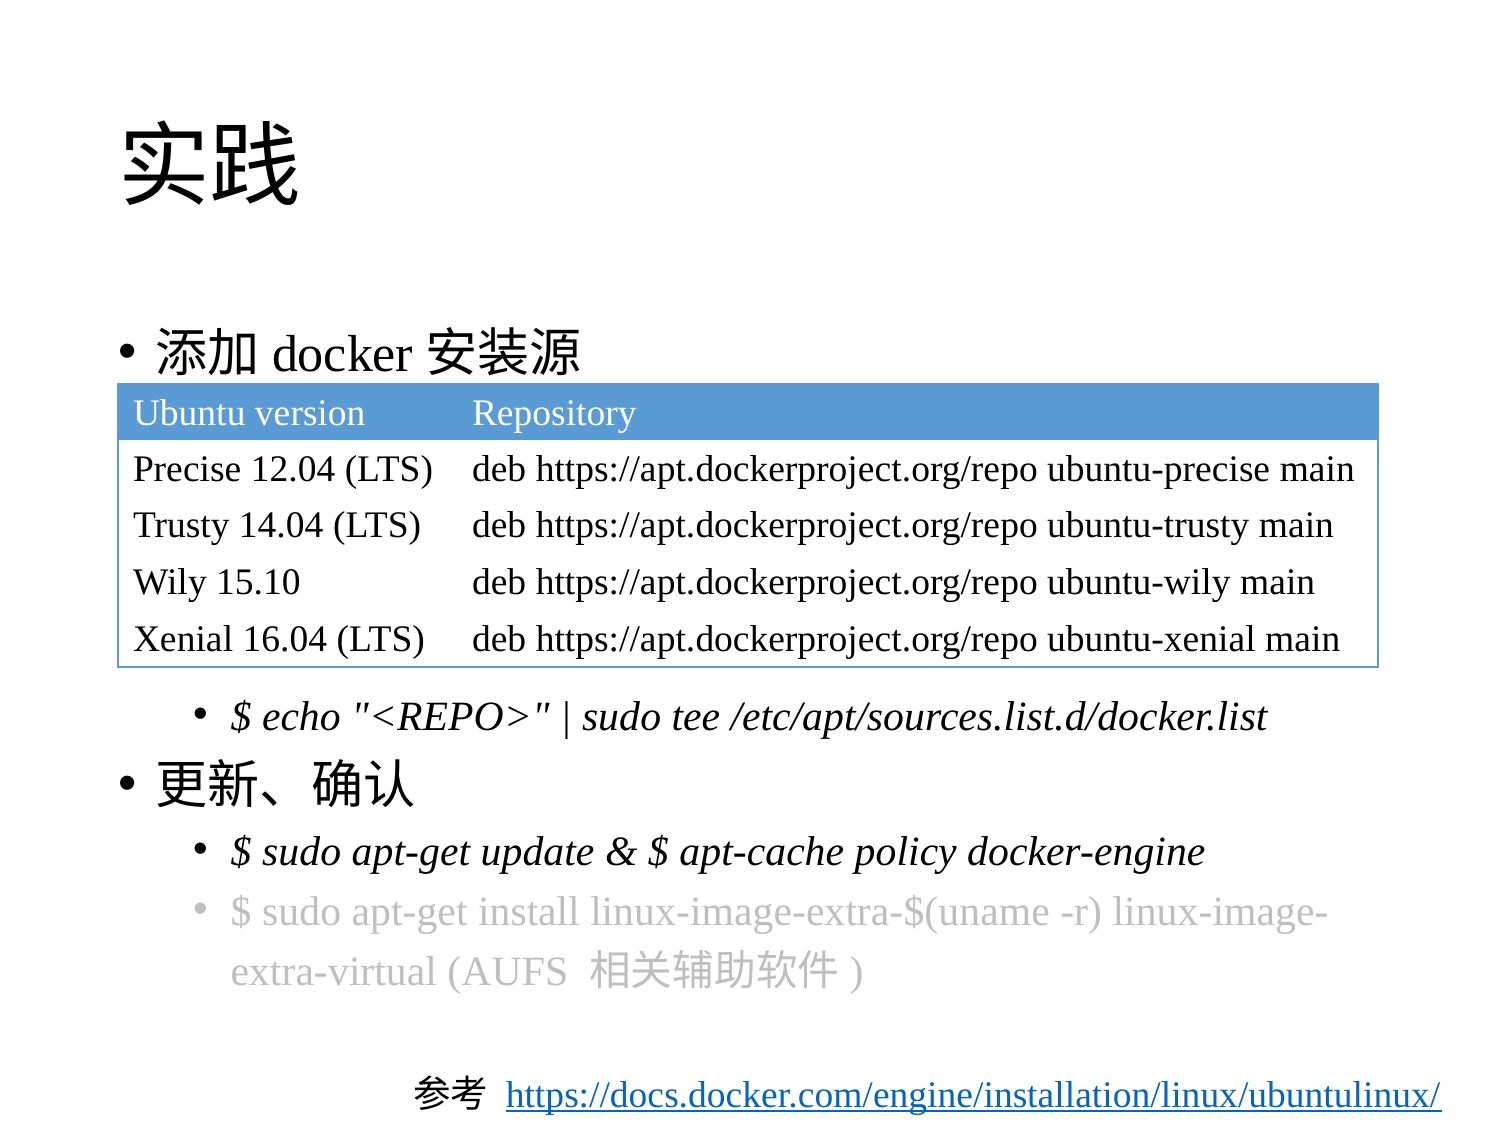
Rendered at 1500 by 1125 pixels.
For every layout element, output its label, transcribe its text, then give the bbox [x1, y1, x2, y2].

table_cell Xenial 16.04 (LTS) [119, 610, 457, 666]
table_cell Precise 12.04 (LTS) [119, 440, 457, 497]
table_cell Wily 15.10 [119, 554, 457, 610]
table_cell deb https://apt.dockerproject.org/repo ubuntu-trusty main [457, 497, 1377, 554]
table_cell deb https://apt.dockerproject.org/repo ubuntu-xenial main [457, 610, 1377, 666]
list 添加docker安装源 $ echo "<REPO>" | sudo tee /etc/apt/sources.list.d/docker.list 更新、确认 $ sudo apt-get update & $ apt-cache policy docker-engine $ sudo apt-get install linux-image-extra-$(uname -r) linux-image-extra-virtual (AUFS 相关辅助软件) [103, 299, 1397, 1014]
table_cell Trusty 14.04 (LTS) [119, 497, 457, 554]
table_header Repository [457, 385, 1377, 440]
title 实践 [103, 59, 1397, 278]
table_header Ubuntu version [119, 385, 457, 440]
table_cell deb https://apt.dockerproject.org/repo ubuntu-precise main [457, 440, 1377, 497]
text_box 参考 https://docs.docker.com/engine/installation/linux/ubuntulinux/ [413, 1062, 1477, 1122]
table_cell deb https://apt.dockerproject.org/repo ubuntu-wily main [457, 554, 1377, 610]
